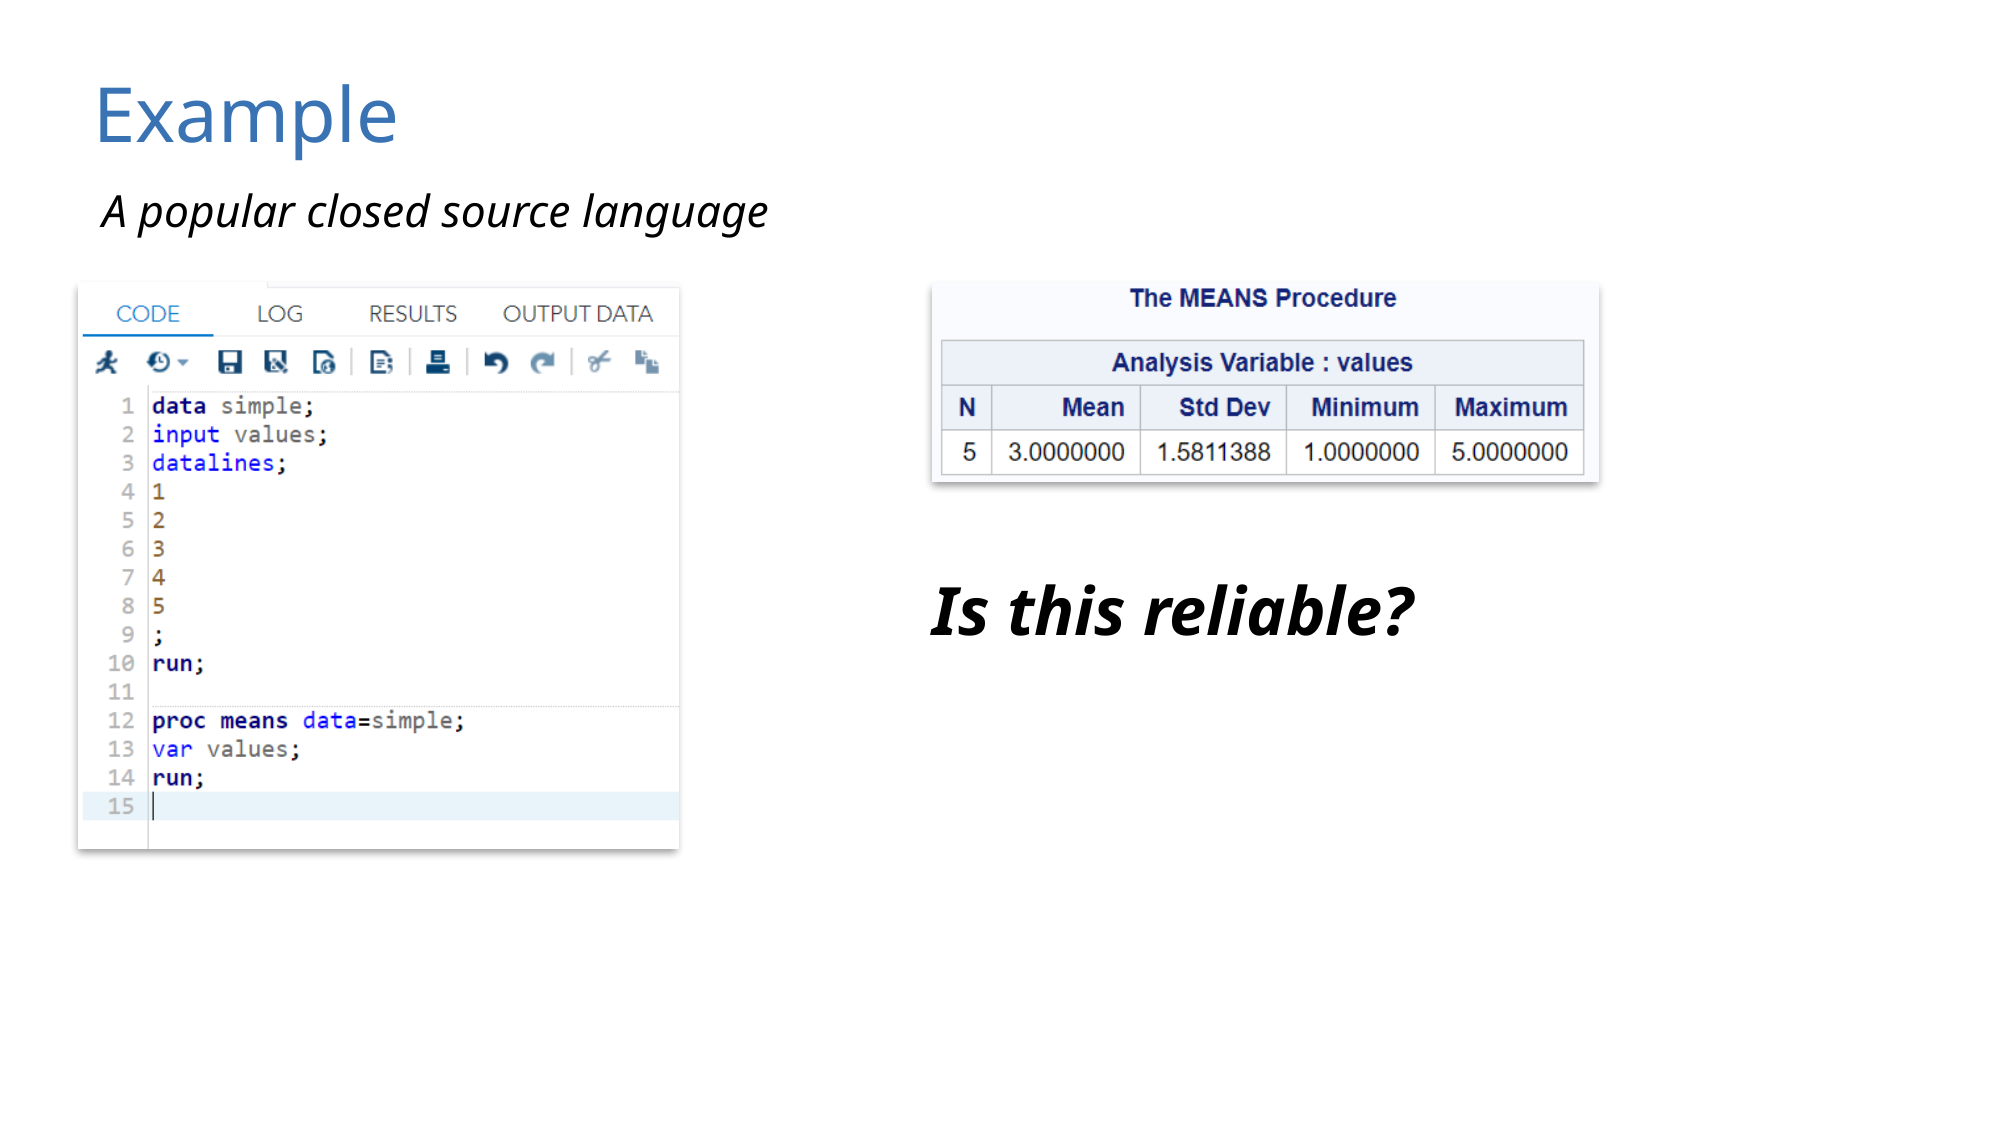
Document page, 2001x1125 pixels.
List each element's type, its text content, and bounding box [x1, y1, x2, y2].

list Is this reliable? [932, 562, 1598, 758]
picture [932, 282, 1599, 482]
picture [78, 282, 679, 849]
list A popular closed source language [78, 175, 1821, 236]
title Example [78, 68, 1821, 167]
